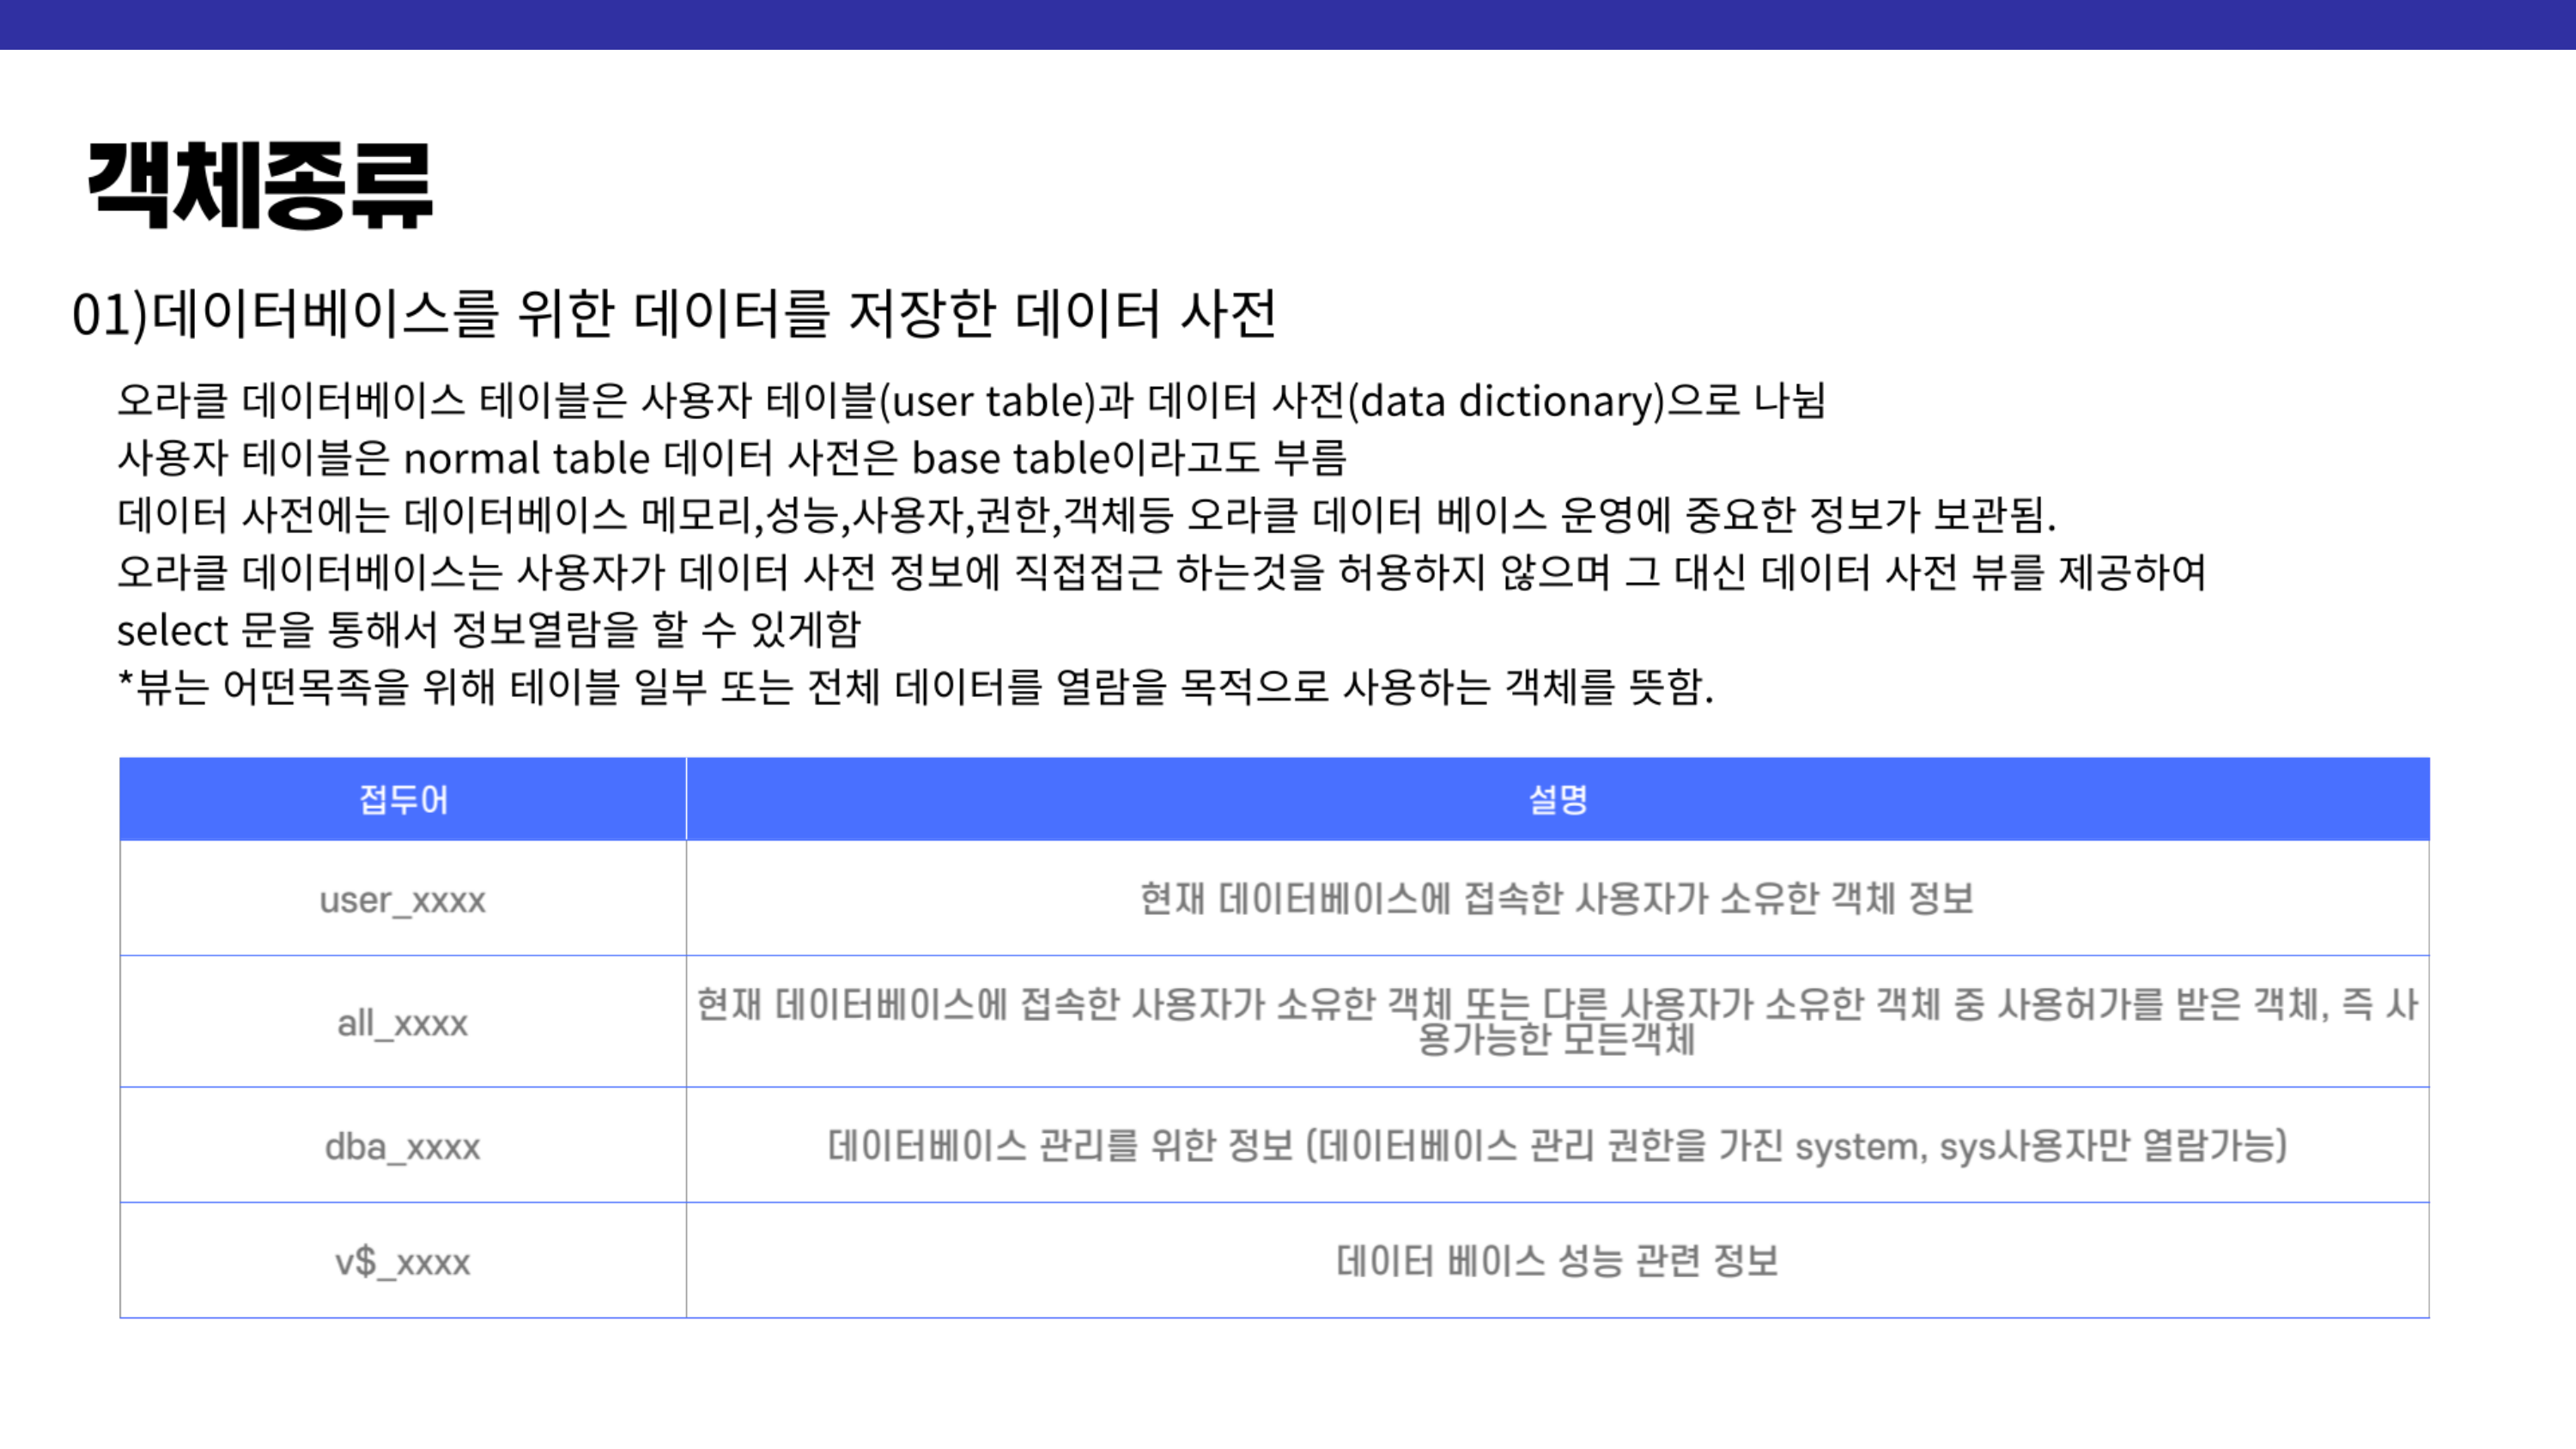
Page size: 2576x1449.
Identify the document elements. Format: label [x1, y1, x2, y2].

picture [0, 117, 2576, 1449]
text_box [0, 0, 2576, 50]
